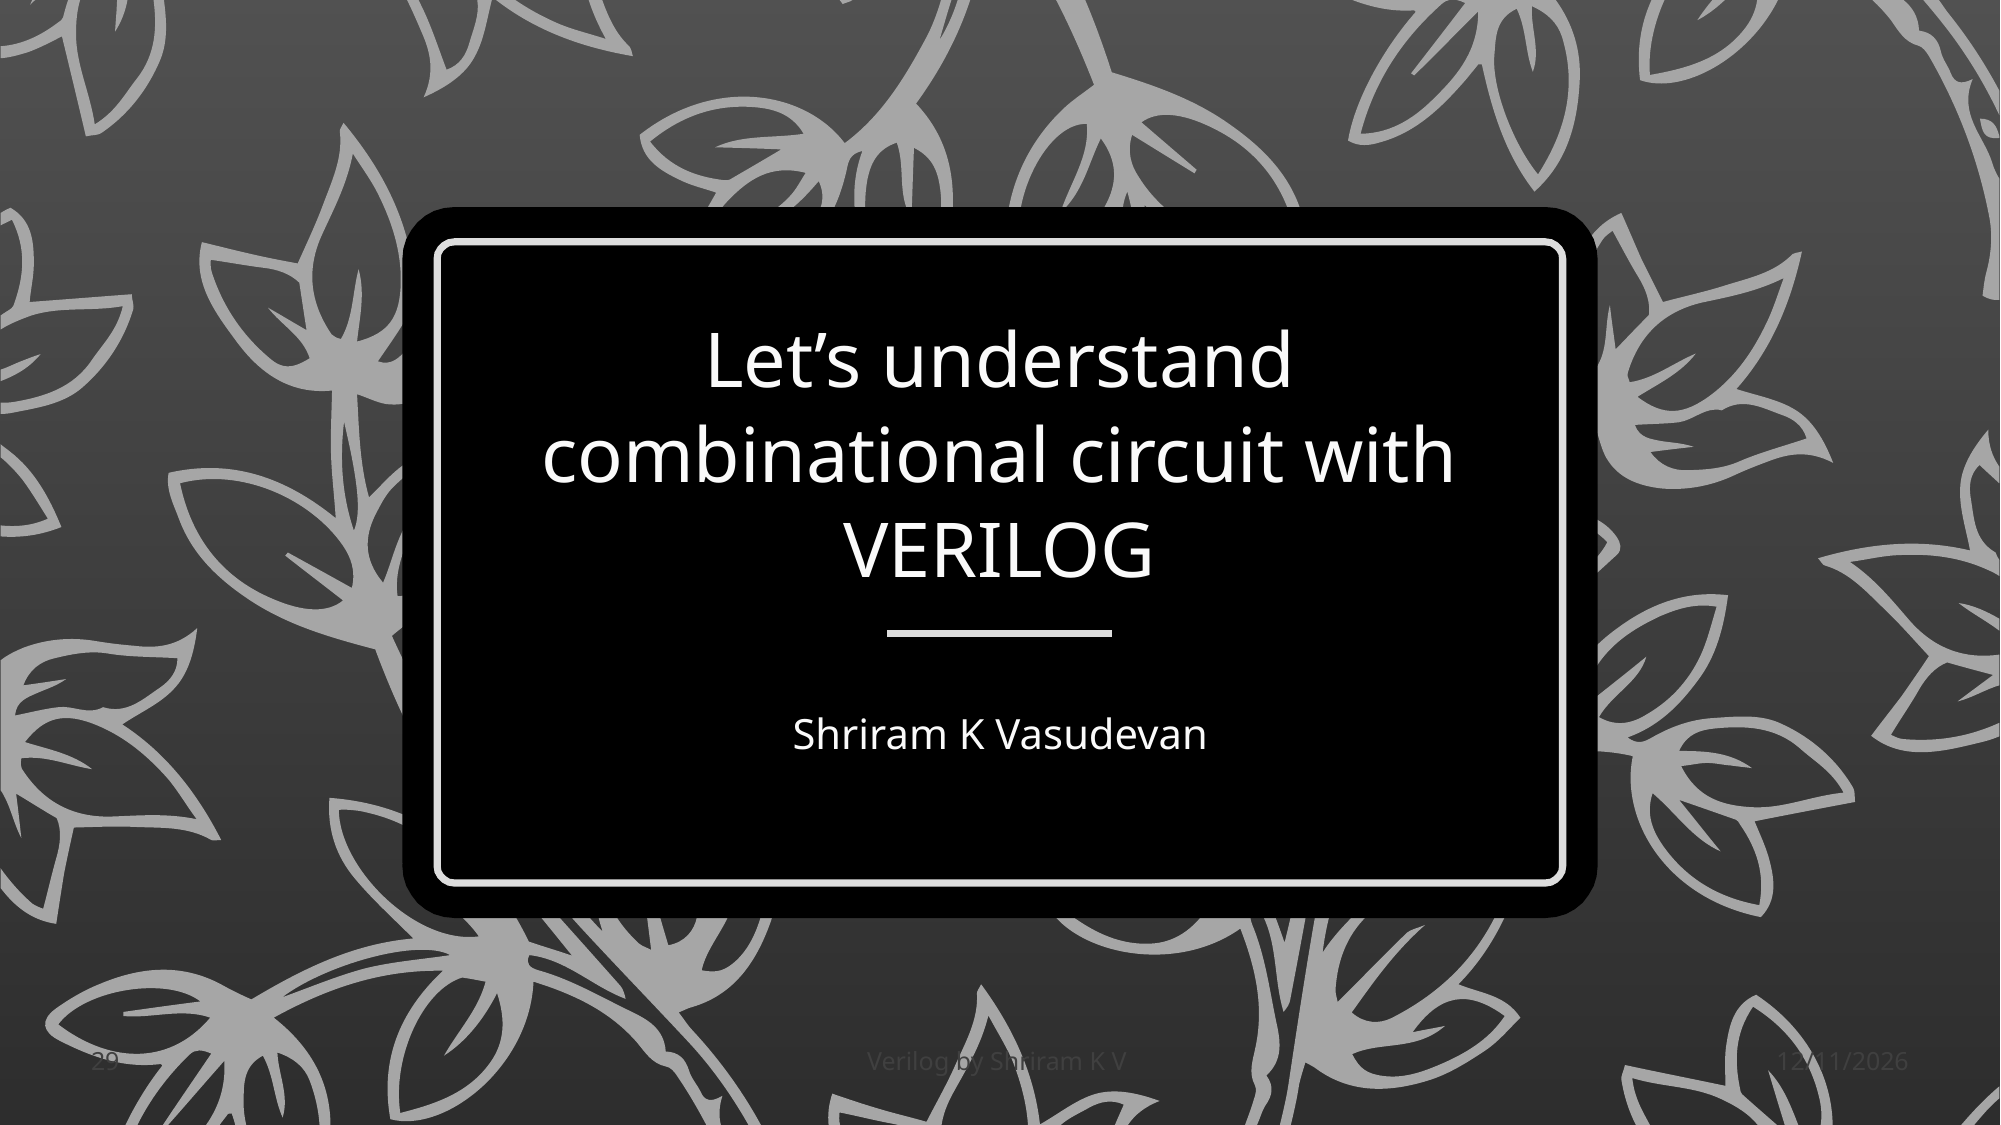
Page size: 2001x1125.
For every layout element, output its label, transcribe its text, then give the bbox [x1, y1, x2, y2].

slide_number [1473, 1032, 1924, 1093]
list Shriram K Vasudevan [625, 685, 1375, 856]
footer Verilog by Shriram K V [662, 1032, 1338, 1093]
title Let’s understand combinational circuit with VERILOG [518, 300, 1480, 603]
slide_number 29 [76, 1032, 533, 1093]
